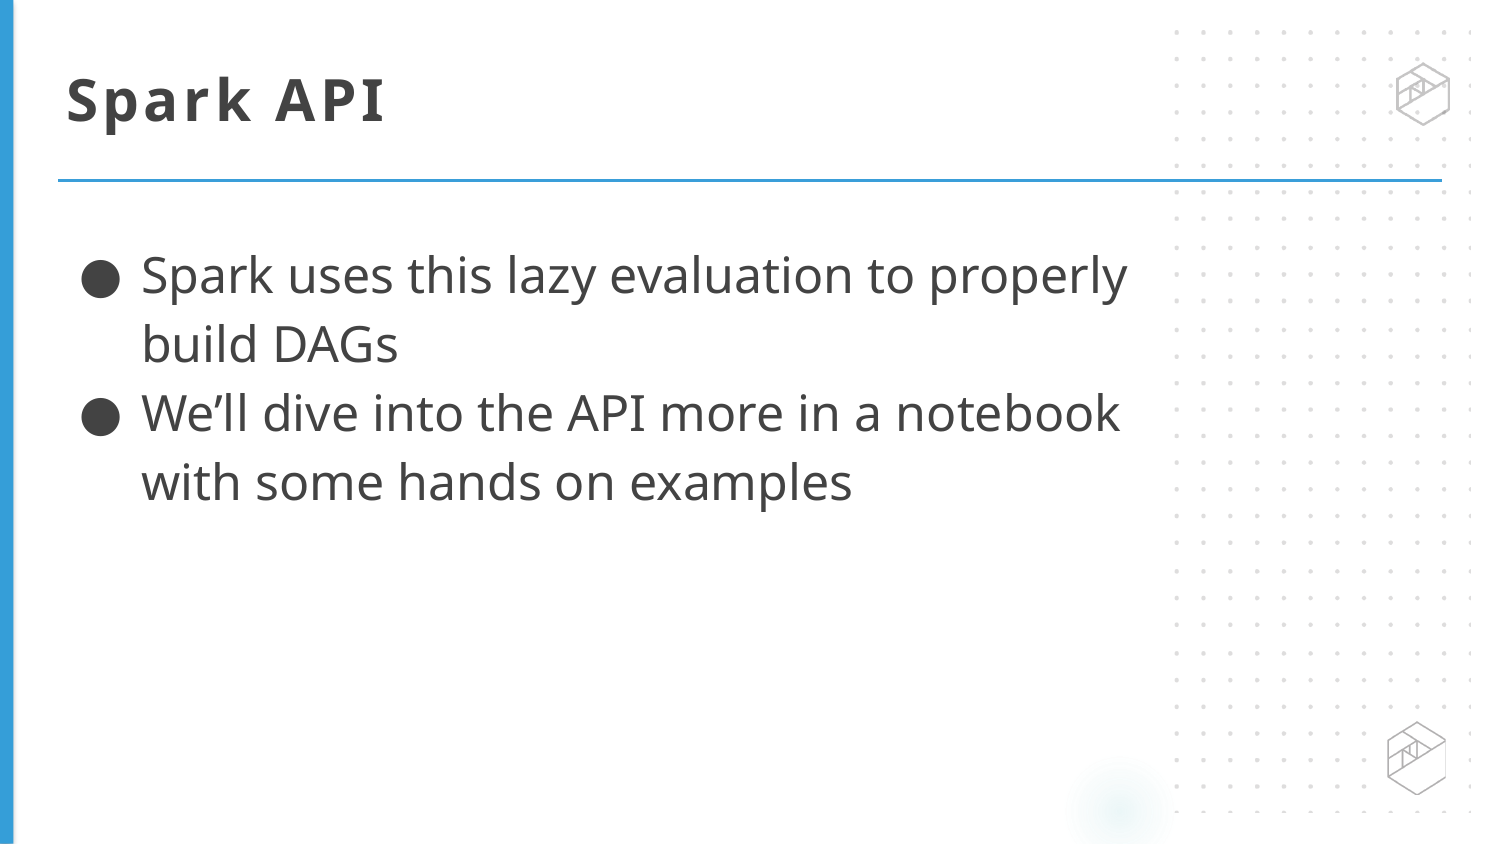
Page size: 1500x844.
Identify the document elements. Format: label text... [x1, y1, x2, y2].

picture [1396, 62, 1451, 126]
list Spark uses this lazy evaluation to properly build DAGs We’ll dive into the API more in a notebook with some hands on examples [51, 219, 1176, 655]
title Spark API [51, 48, 1242, 142]
picture [1058, 750, 1181, 844]
